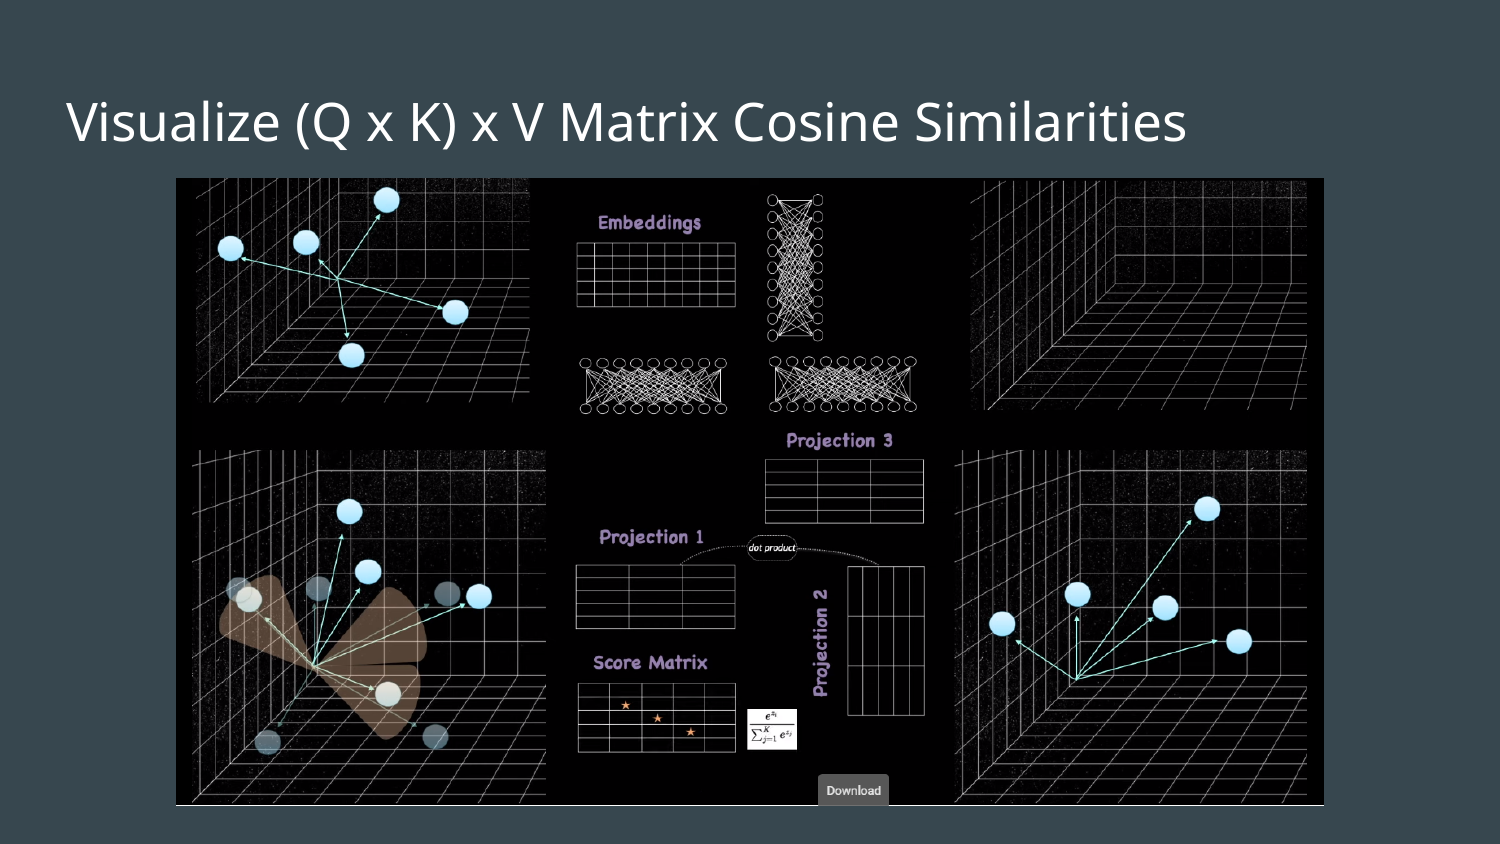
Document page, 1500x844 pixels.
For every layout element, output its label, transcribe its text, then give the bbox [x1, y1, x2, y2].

title Visualize (Q x K) x V Matrix Cosine Similarities [51, 72, 1449, 167]
picture [176, 178, 1324, 806]
